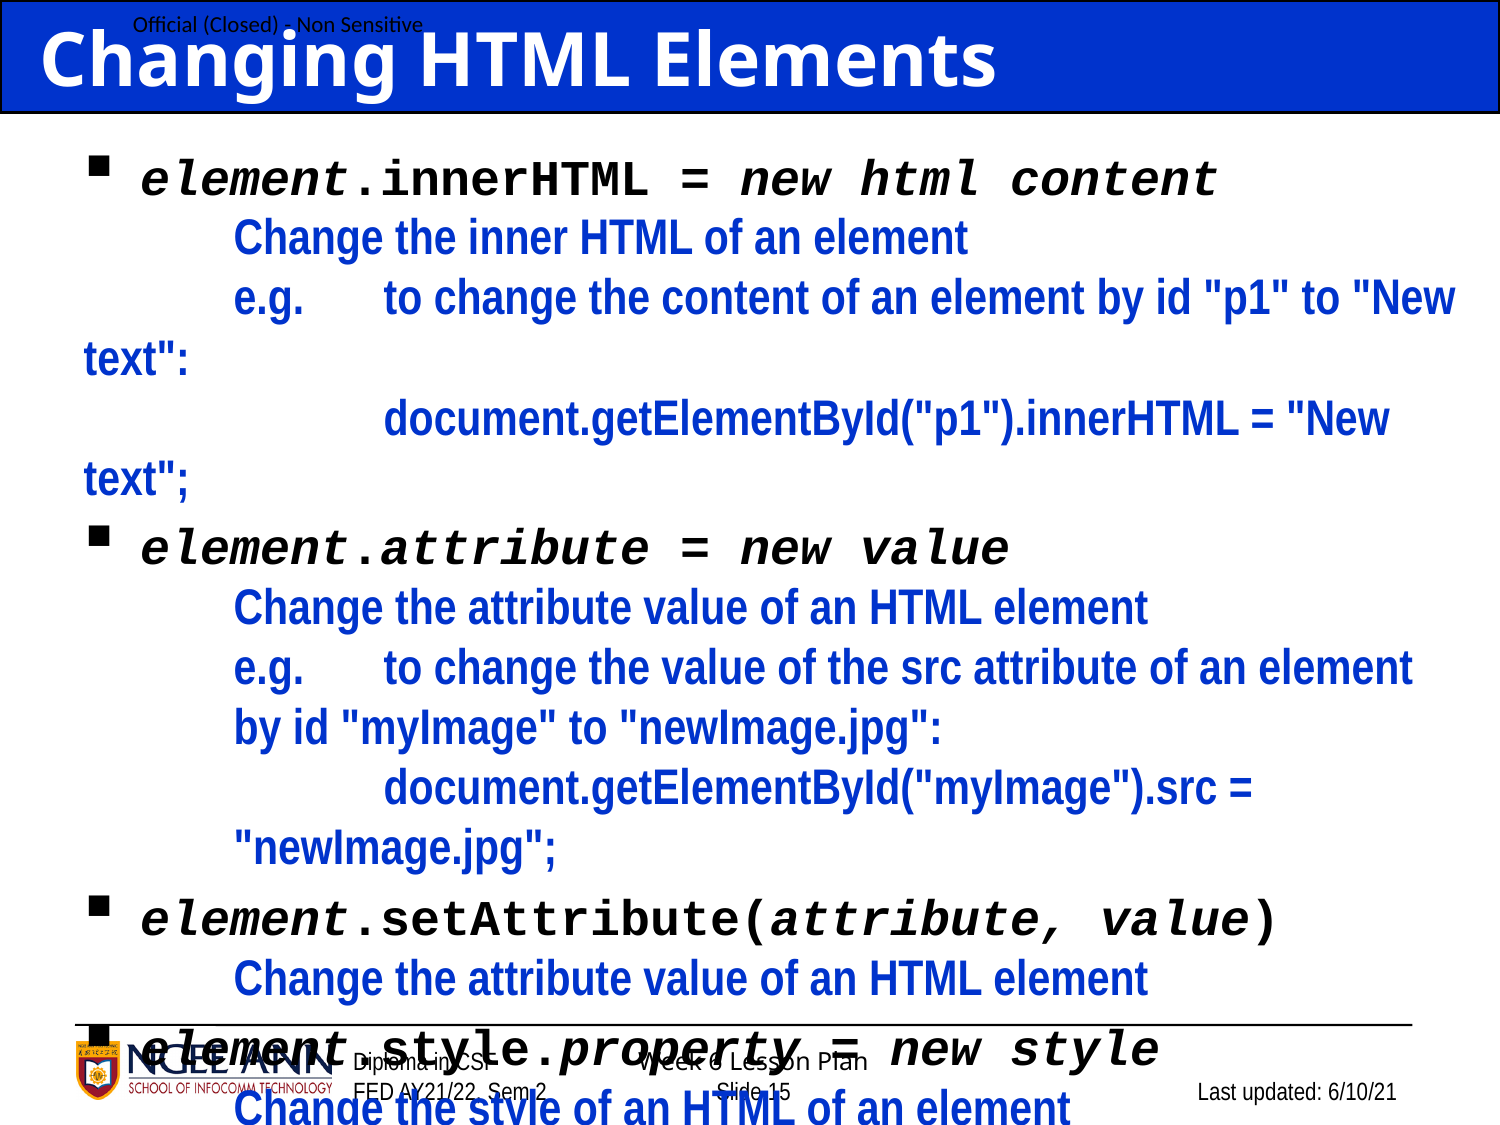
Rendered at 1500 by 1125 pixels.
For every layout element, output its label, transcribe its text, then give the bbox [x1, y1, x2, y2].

picture [76, 1041, 332, 1100]
list element.innerHTML = new html content Change the inner HTML of an element e.g. to change the content of an element by id "p1" to "New text": document.getElementById("p1").innerHTML = "New text"; element.attribute = new value Change the attribute value of an HTML element e.g. to change the value of the src attribute of an element by id "myImage" to "newImage.jpg": document.getElementById("myImage").src = "newImage.jpg"; element.setAttribute(attribute, value) Change the attribute value of an HTML element element.style.property = new style Change the style of an HTML of an element [68, 137, 1488, 1013]
title Changing HTML Elements [23, 0, 1500, 115]
